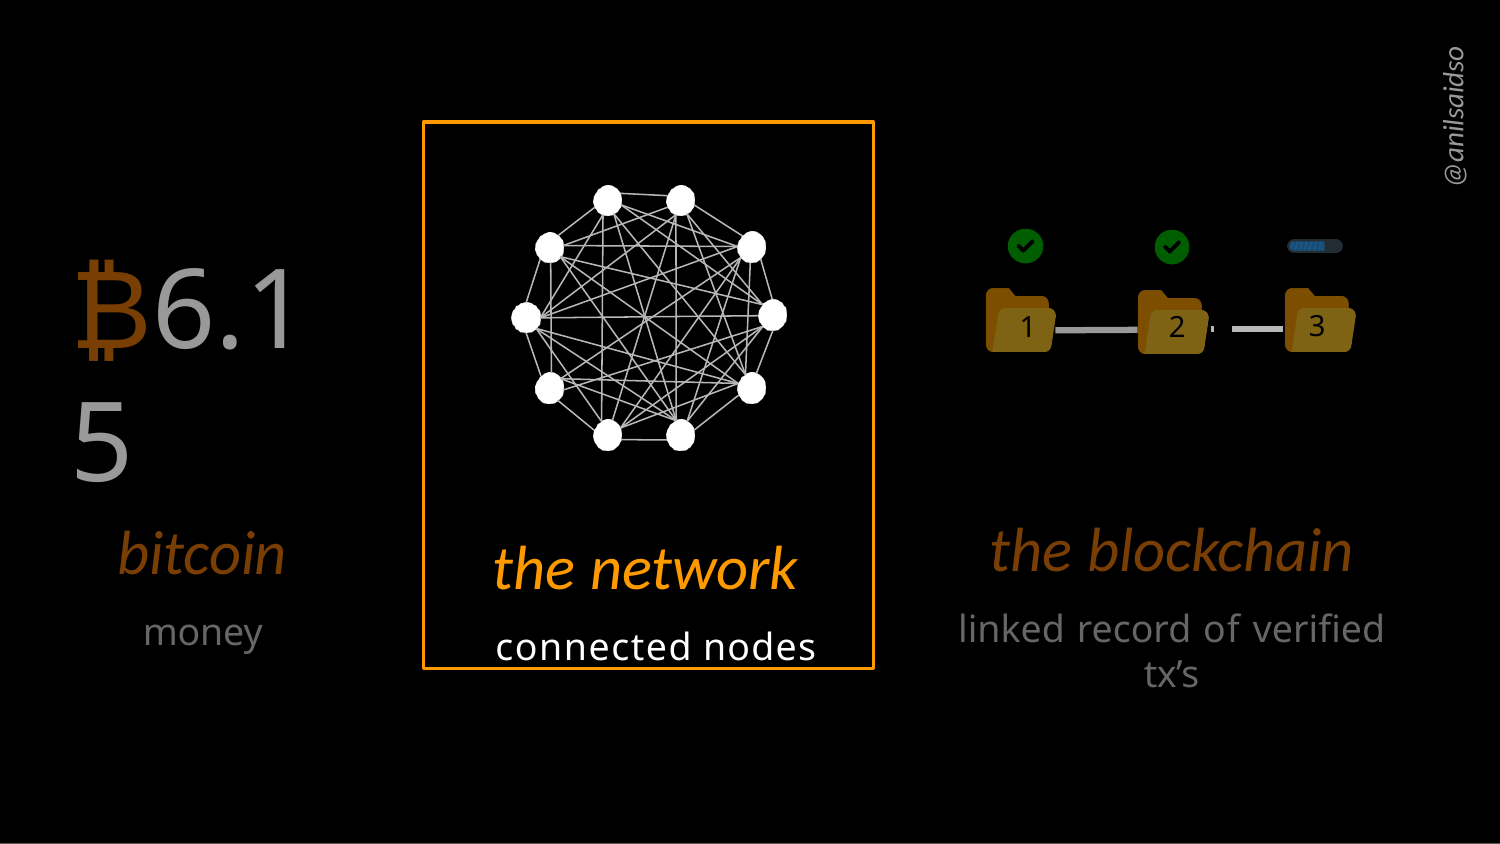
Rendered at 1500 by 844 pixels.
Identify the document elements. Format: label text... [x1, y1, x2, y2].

text_box the network connected nodes [423, 121, 874, 669]
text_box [1131, 272, 1359, 371]
text_box @anilsaidso [1434, 36, 1475, 191]
picture [978, 272, 1060, 368]
text_box the blockchain linked record of verified tx’s [933, 471, 1410, 695]
picture [1005, 226, 1046, 267]
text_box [1151, 218, 1344, 274]
text_box bitcoin money [111, 504, 295, 653]
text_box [511, 184, 788, 451]
title ₿6.15 [68, 236, 343, 504]
